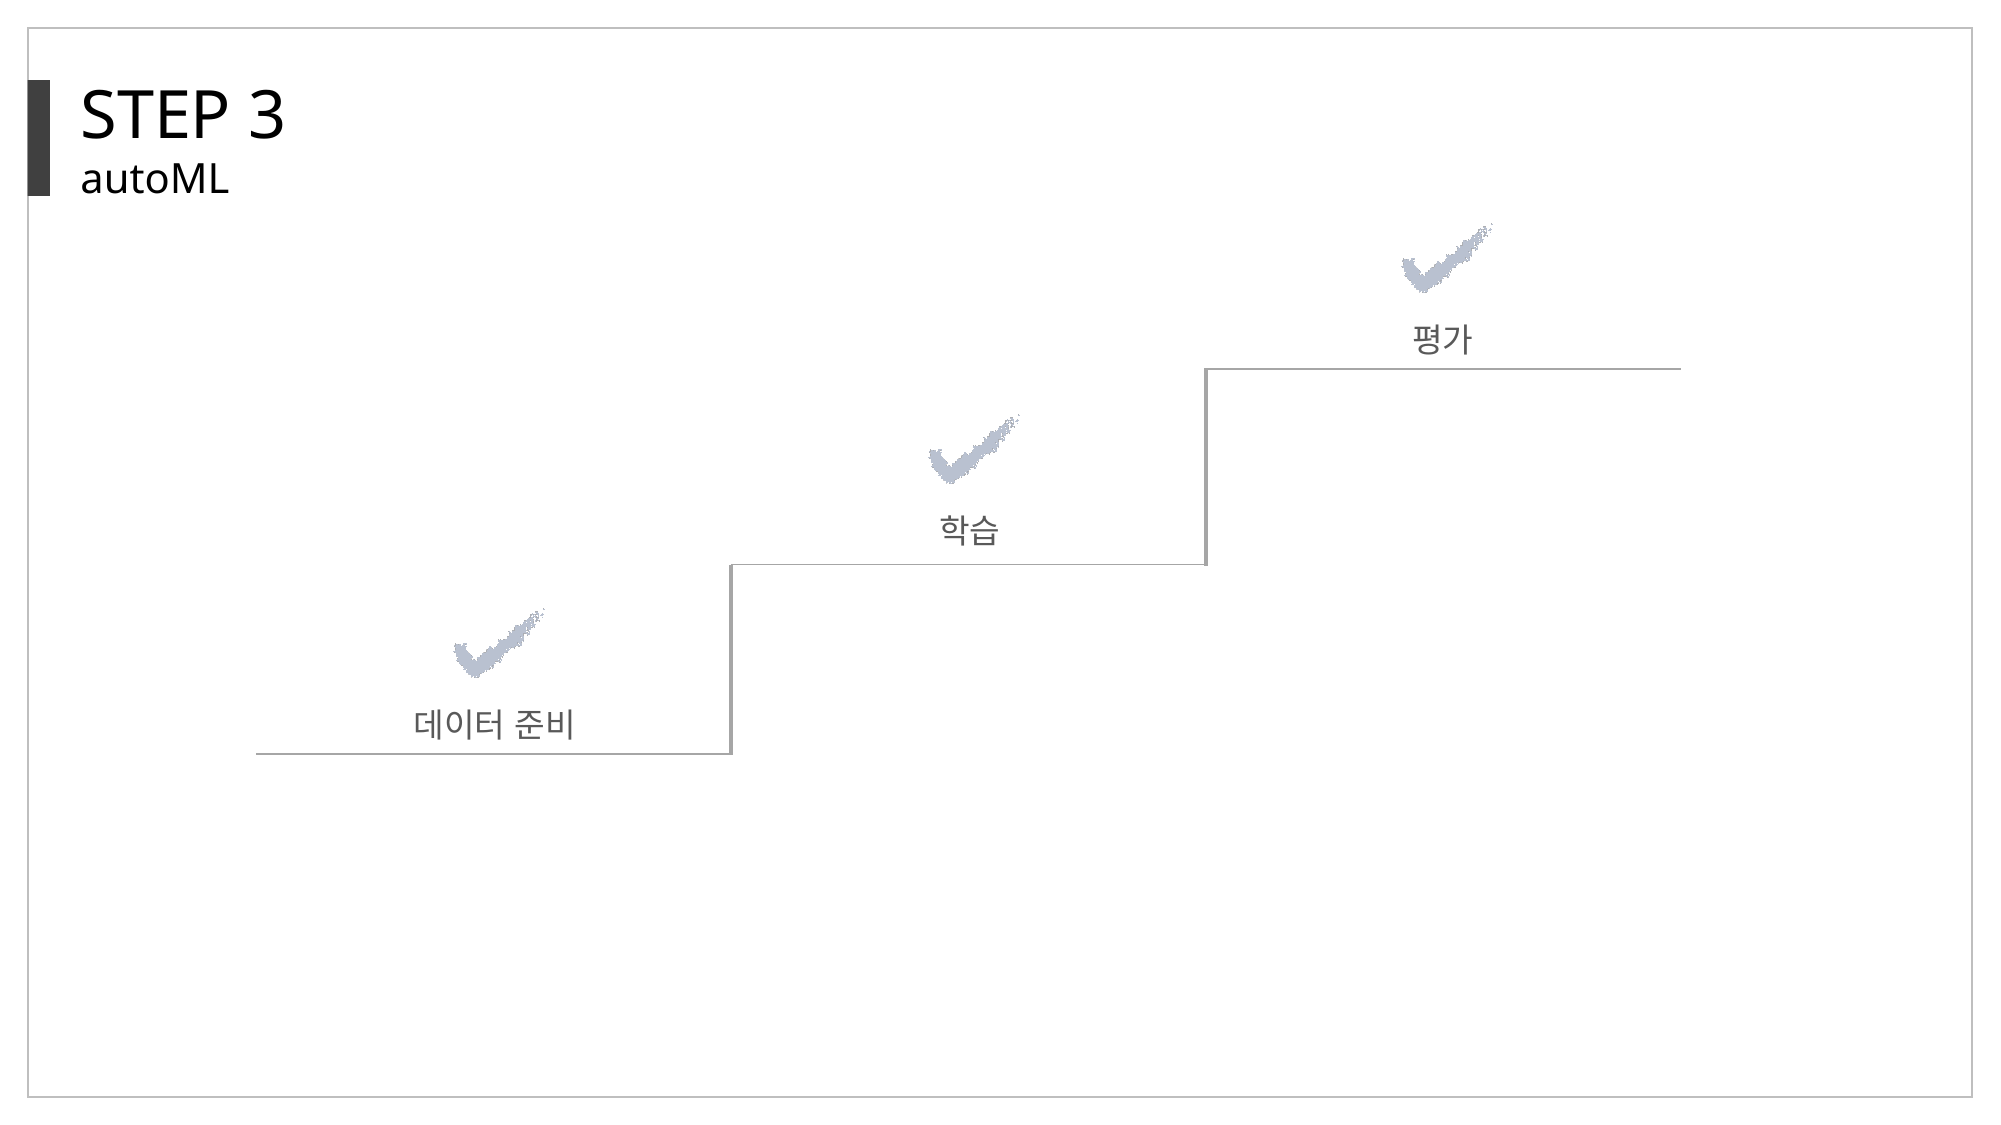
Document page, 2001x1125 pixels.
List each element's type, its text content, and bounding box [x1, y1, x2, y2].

text_box [27, 79, 51, 197]
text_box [171, 217, 1767, 755]
text_box STEP 3 autoML [65, 64, 863, 210]
text_box [27, 27, 1973, 1098]
